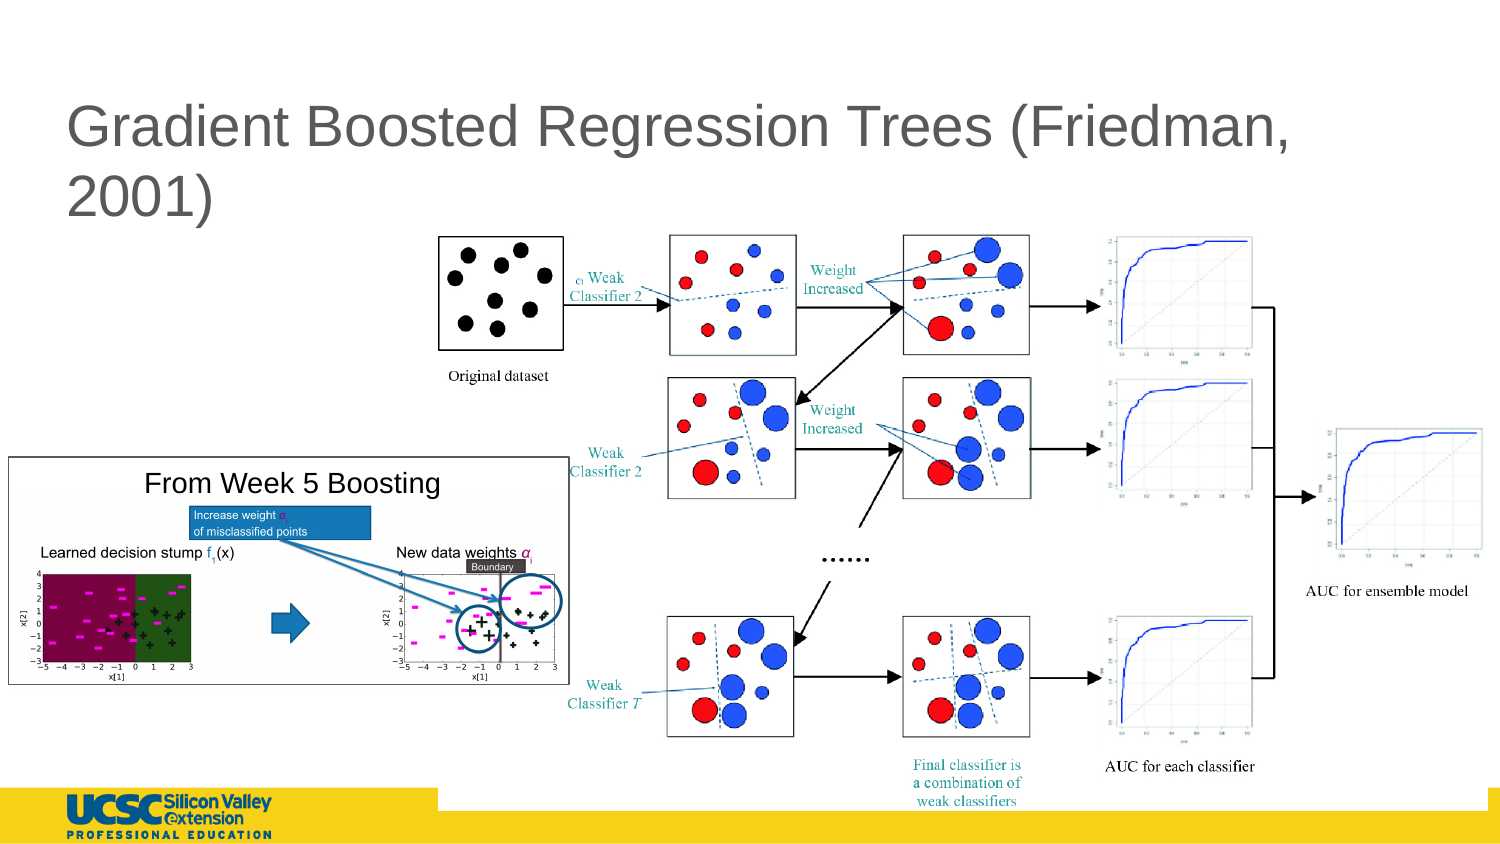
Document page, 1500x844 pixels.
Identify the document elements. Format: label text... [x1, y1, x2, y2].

text_box From Week 5 Boosting [69, 449, 433, 457]
title Gradient Boosted Regression Trees (Friedman, 2001) [51, 72, 1449, 167]
text_box [8, 457, 433, 497]
picture [60, 787, 277, 844]
picture [12, 232, 1488, 811]
